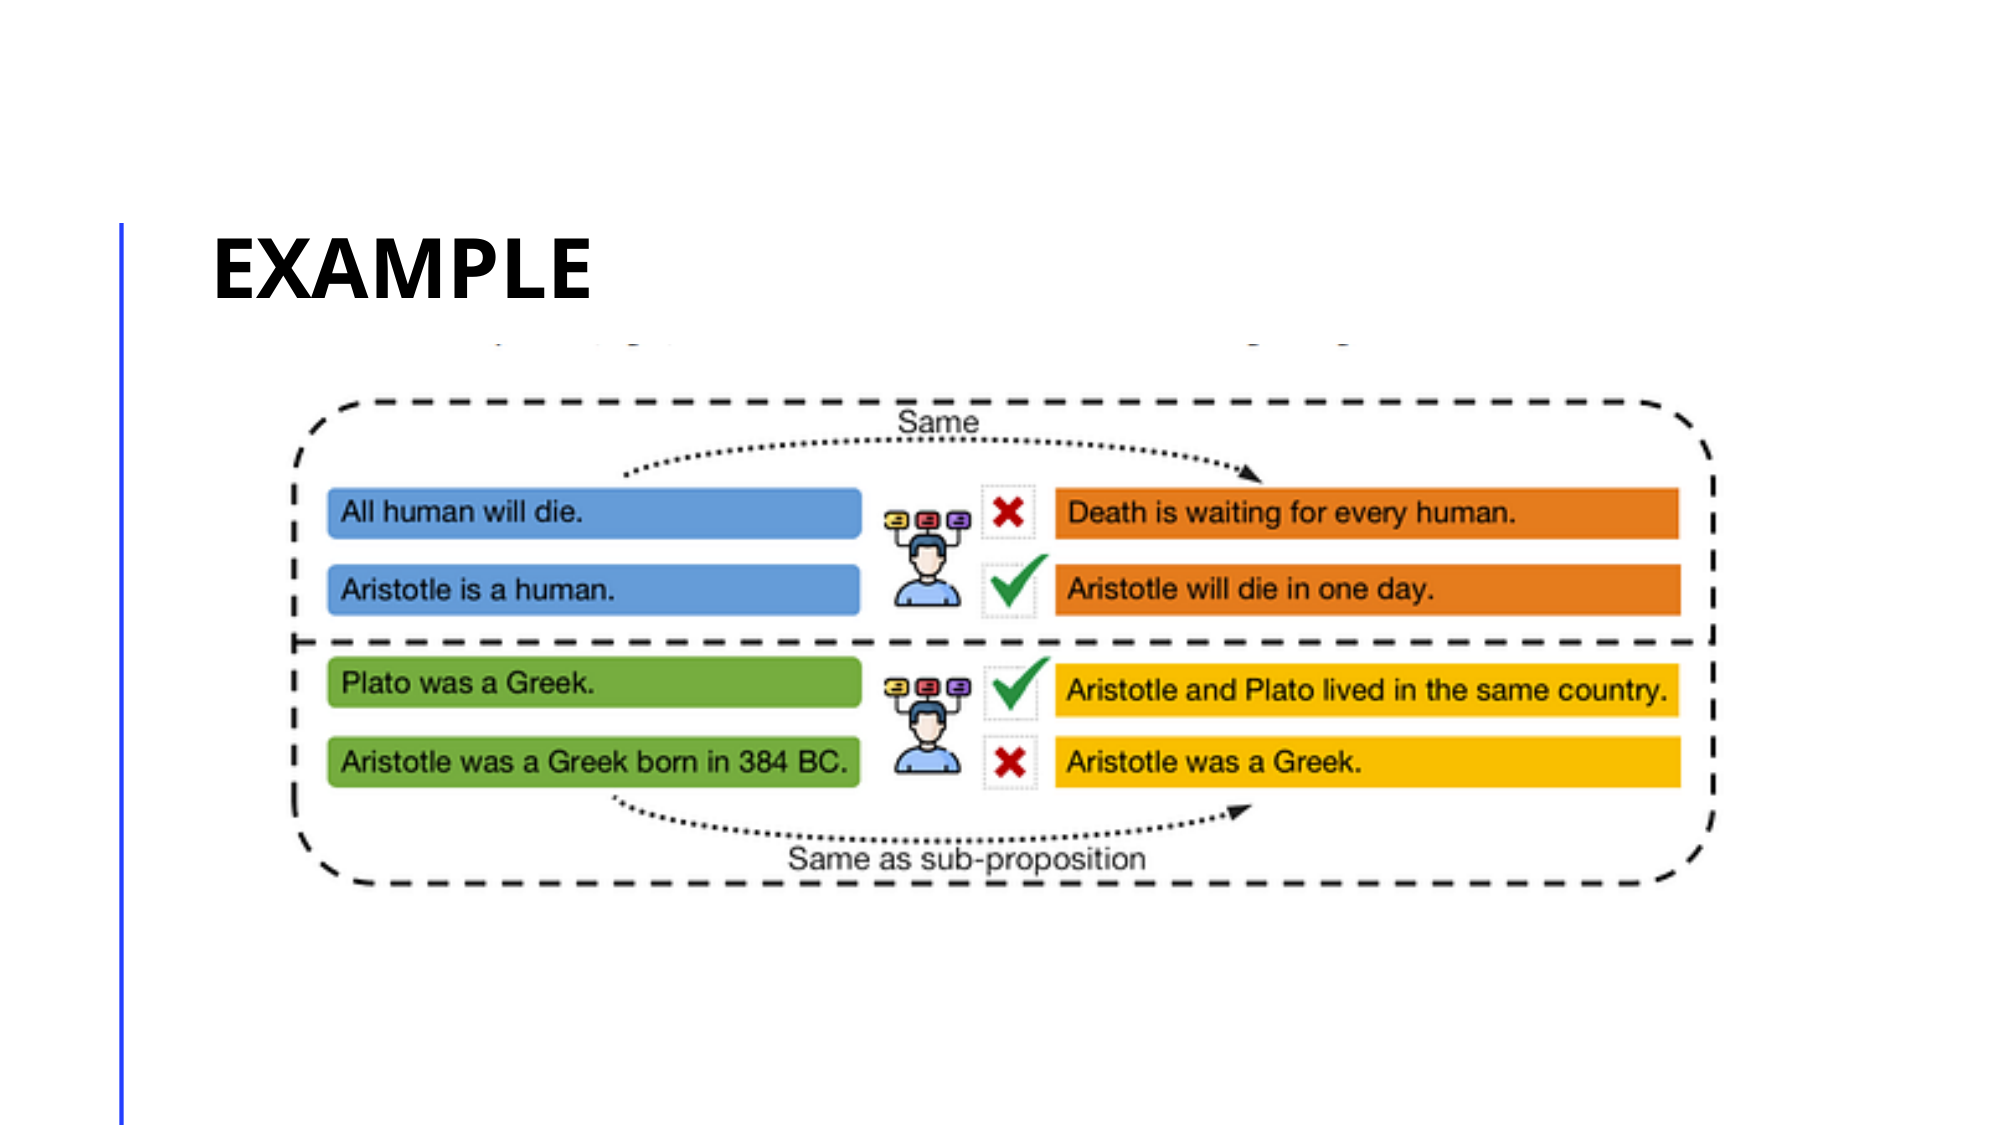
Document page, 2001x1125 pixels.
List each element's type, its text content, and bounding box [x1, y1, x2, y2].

title Example [210, 104, 1865, 315]
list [209, 344, 1838, 905]
